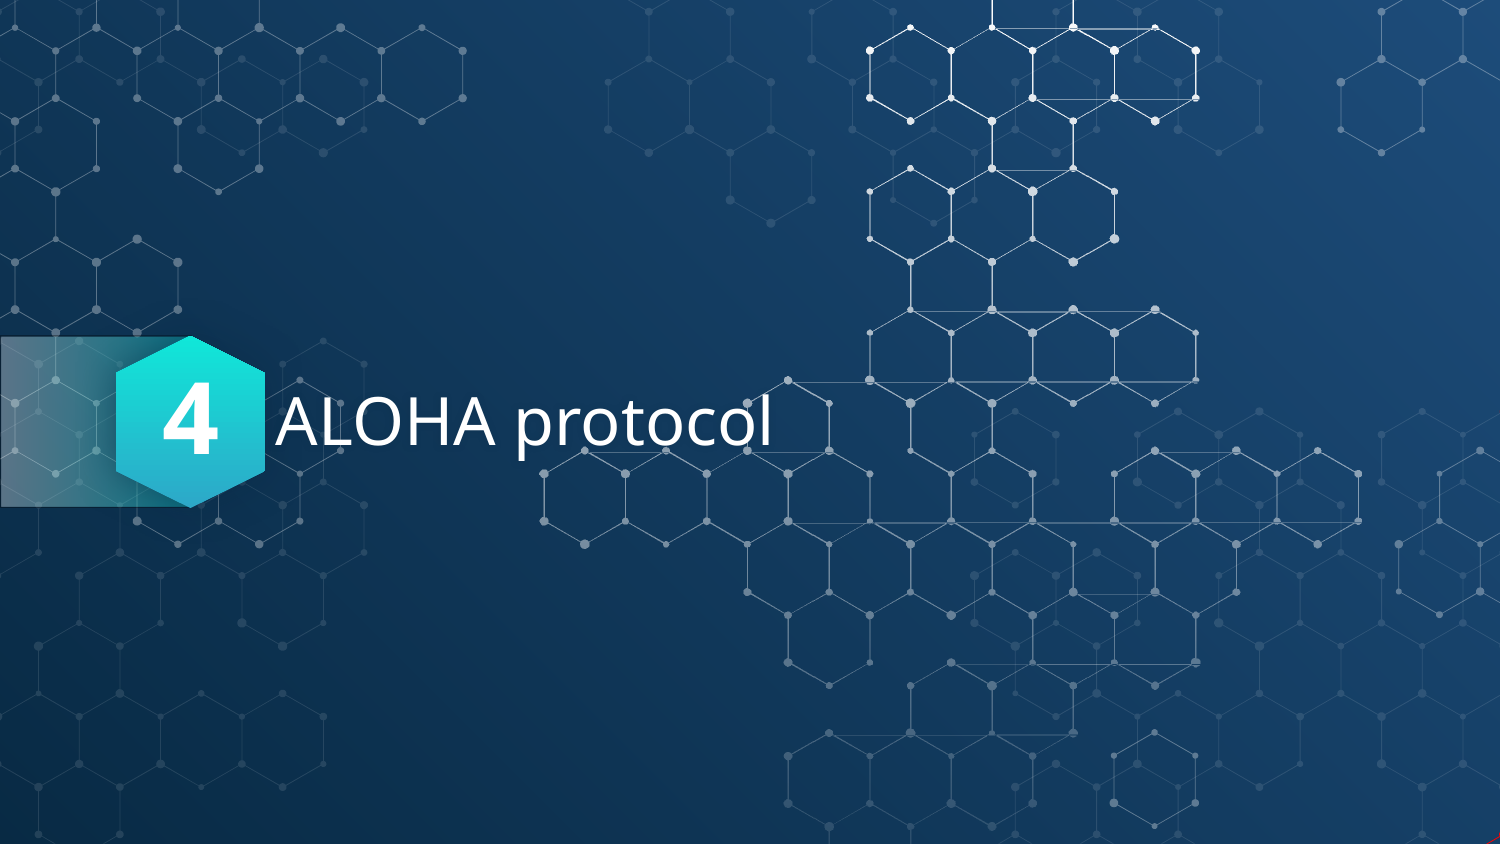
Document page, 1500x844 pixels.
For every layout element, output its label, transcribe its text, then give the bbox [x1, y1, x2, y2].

text_box 4 [116, 335, 266, 509]
title ALOHA protocol [275, 383, 1500, 461]
